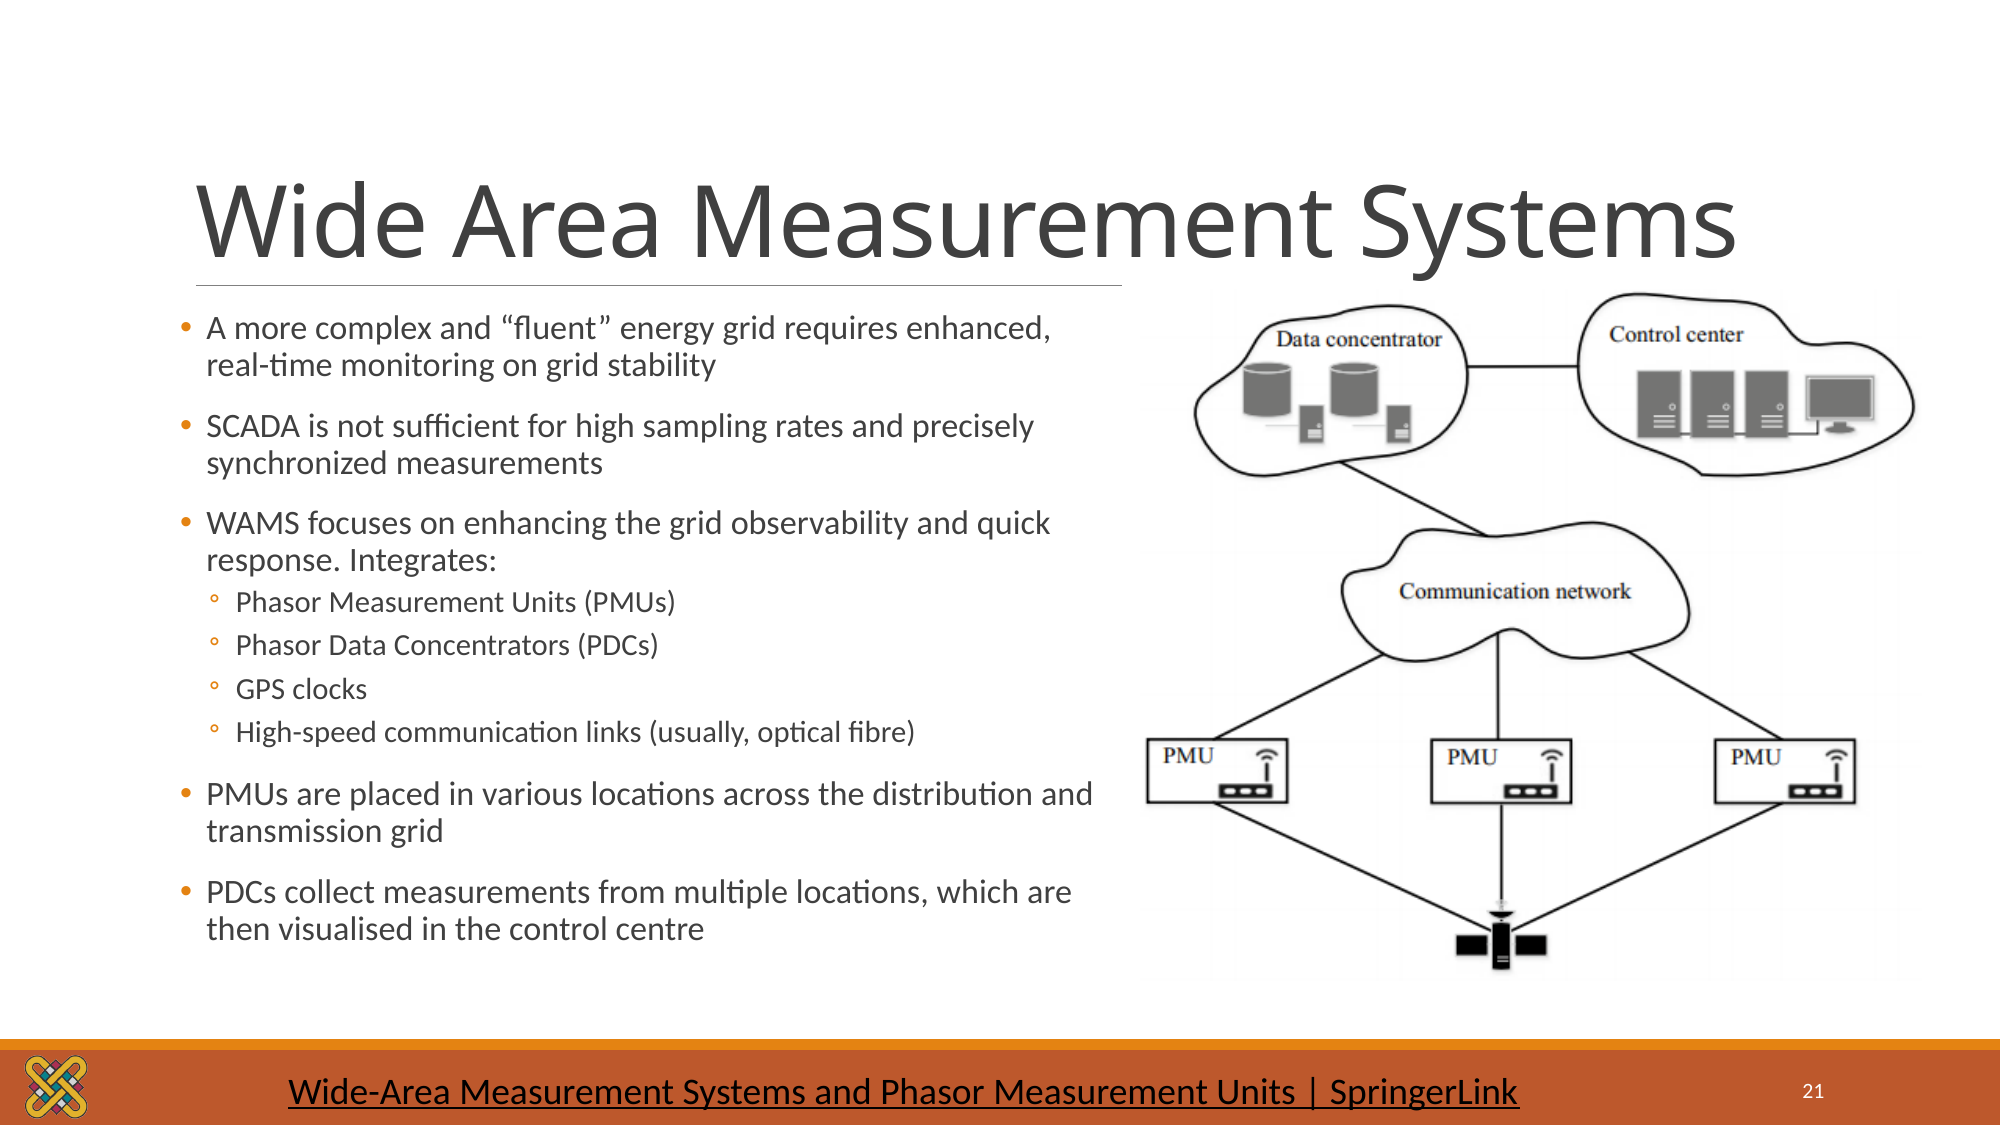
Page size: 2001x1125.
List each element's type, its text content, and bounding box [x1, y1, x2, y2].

title Wide Area Measurement Systems [180, 47, 1830, 285]
slide_number 21 [1700, 1059, 1840, 1120]
text_box Wide-Area Measurement Systems and Phasor Measurement Units | SpringerLink [273, 1059, 1700, 1120]
list A more complex and “fluent” energy grid requires enhanced, real-time monitoring on grid stability SCADA is not sufficient for high sampling rates and precisely synchronized measurements WAMS focuses on enhancing the grid observability and quick response. Integrates: Phasor Measurement Units (PMUs) Phasor Data Concentrators (PDCs) GPS clocks High-speed communication links (usually, optical fibre) PMUs are placed in various locations across the distribution and transmission grid PDCs collect measurements from multiple locations, which are then visualised in the control centre [180, 302, 1118, 963]
picture [1121, 284, 1931, 981]
picture [22, 1051, 90, 1121]
